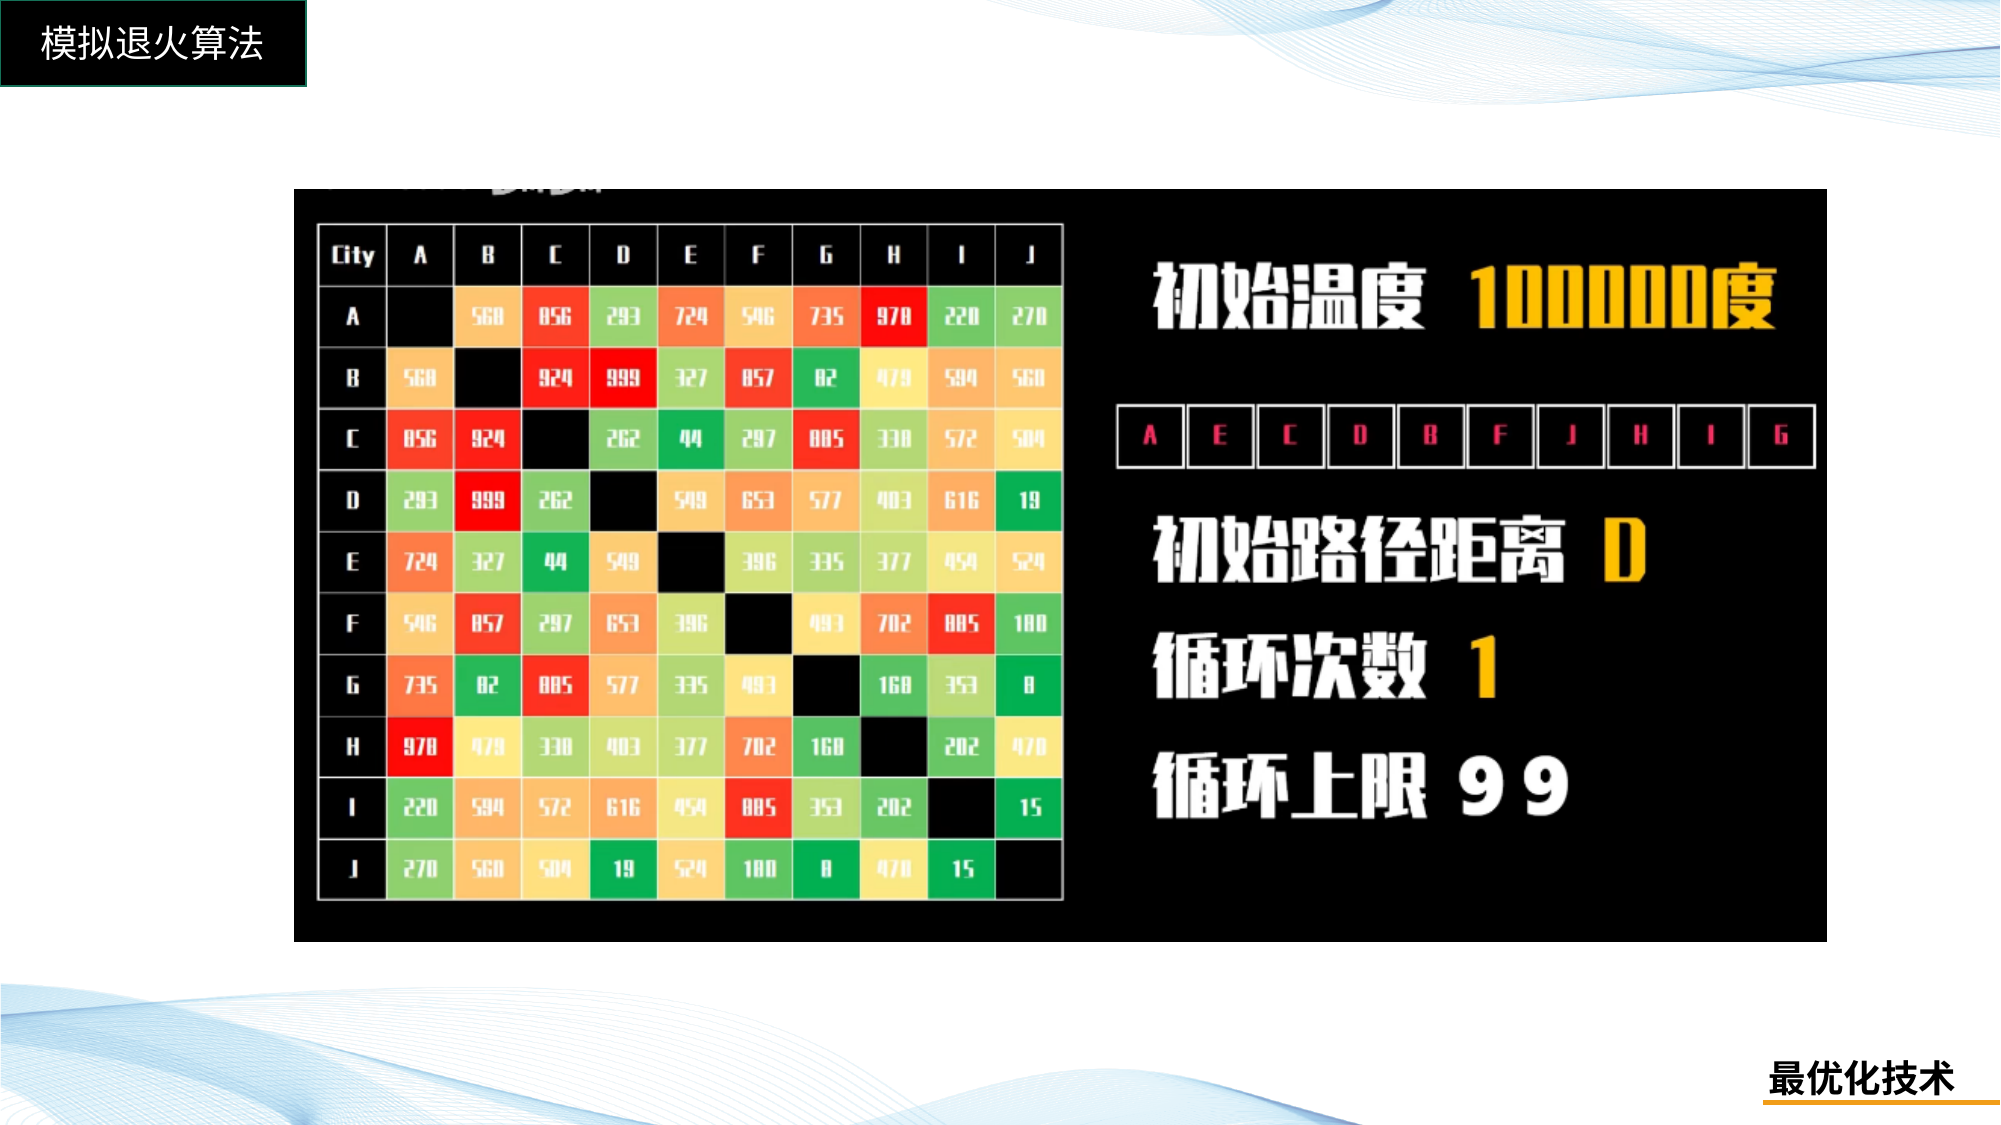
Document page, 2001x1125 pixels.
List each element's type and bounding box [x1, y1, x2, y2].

picture [294, 189, 1827, 942]
picture [2, 977, 1590, 1125]
picture [885, 1, 1999, 148]
